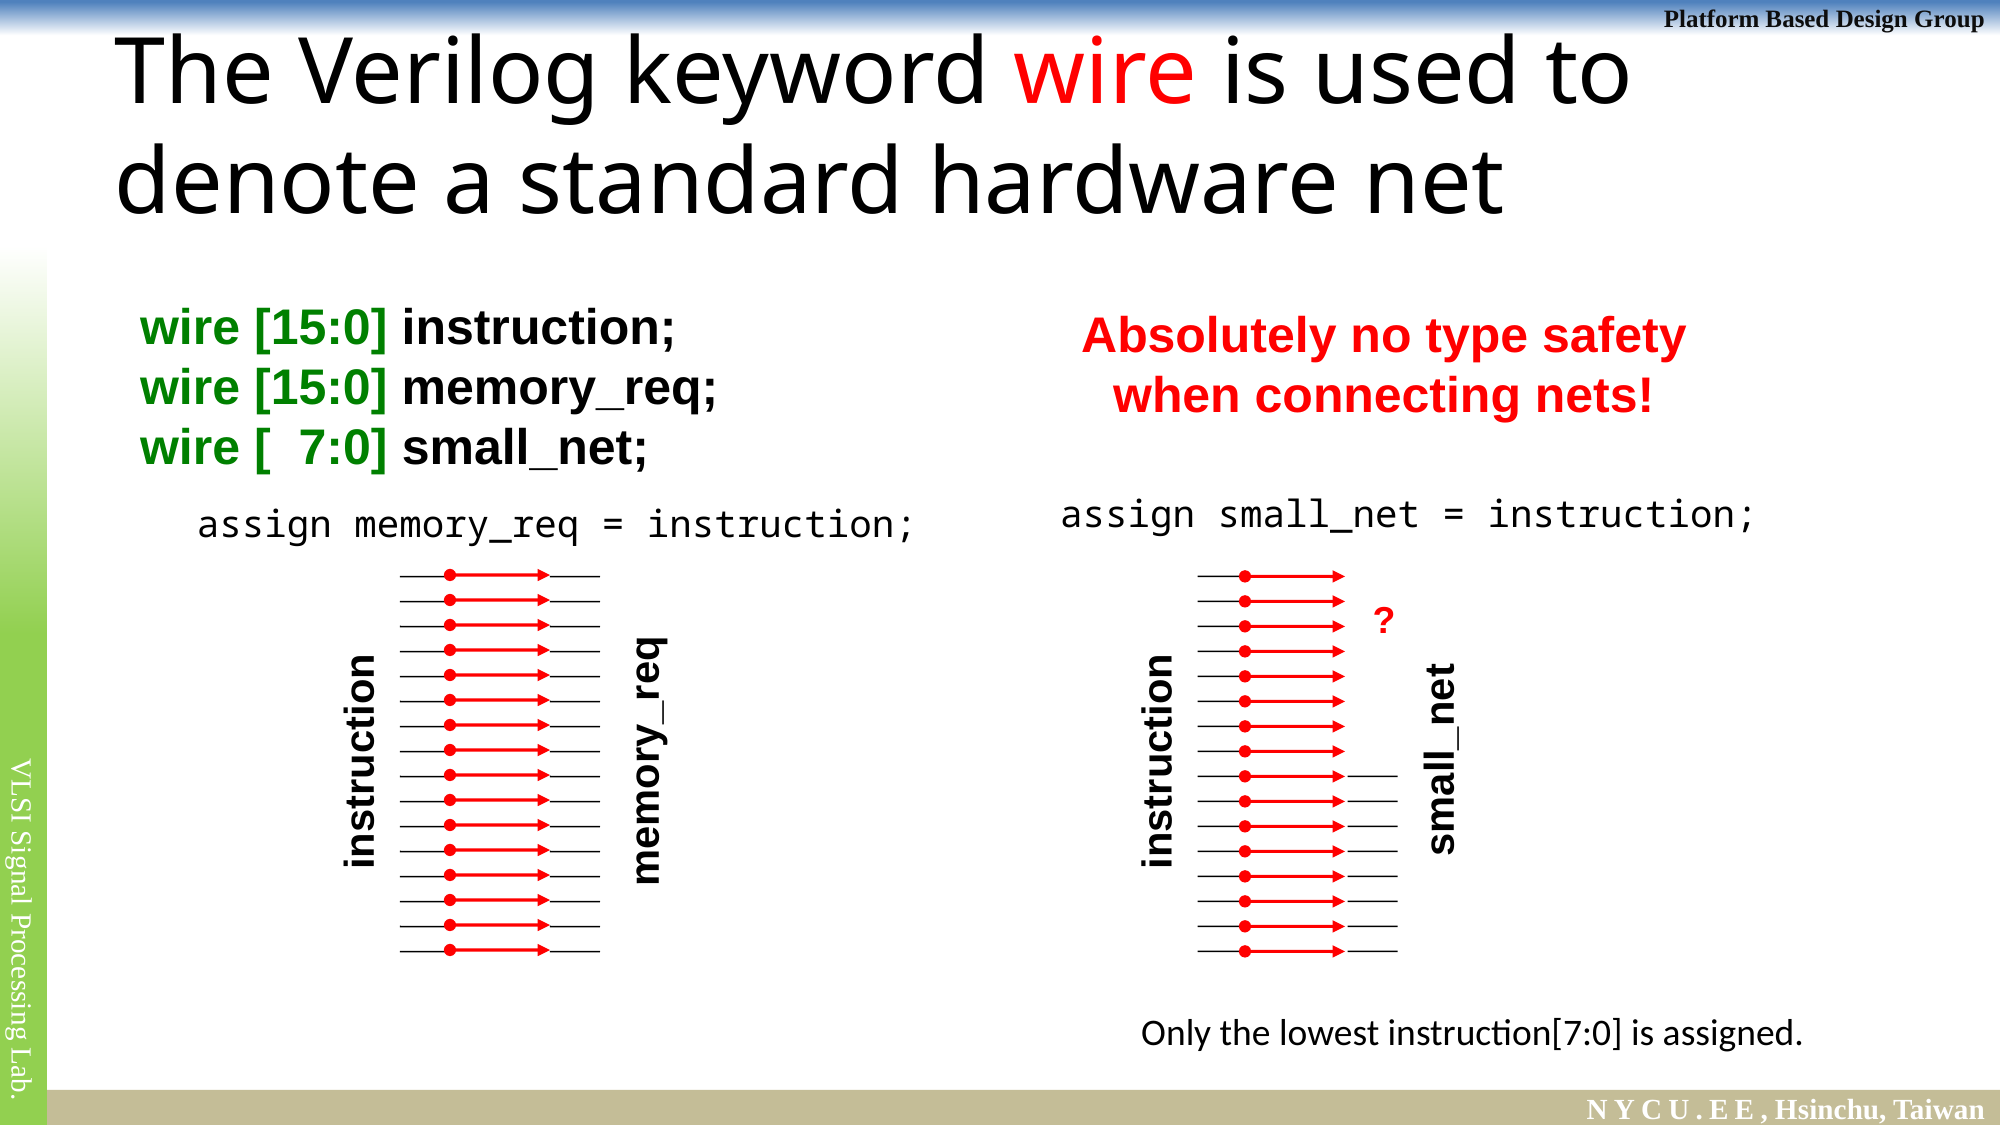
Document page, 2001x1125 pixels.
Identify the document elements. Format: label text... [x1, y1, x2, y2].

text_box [449, 574, 551, 951]
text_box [1244, 576, 1411, 952]
text_box Only the lowest instruction[7:0] is assigned. [1126, 1000, 1820, 1061]
text_box small_net [1415, 649, 1470, 872]
text_box assign small_net = instruction; [1045, 482, 1773, 542]
text_box memory_req [609, 621, 675, 902]
text_box instruction [324, 639, 390, 885]
title The Verilog keyword wire is used to denote a standard hardware net [99, 44, 1901, 200]
text_box wire [15:0] instruction; wire [15:0] memory_req; wire [ 7:0] small_net; [125, 287, 734, 483]
text_box assign memory_req = instruction; [182, 492, 932, 553]
text_box instruction [1122, 638, 1188, 885]
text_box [0, 472, 47, 476]
text_box Absolutely no type safety when connecting nets! [1052, 295, 1716, 431]
